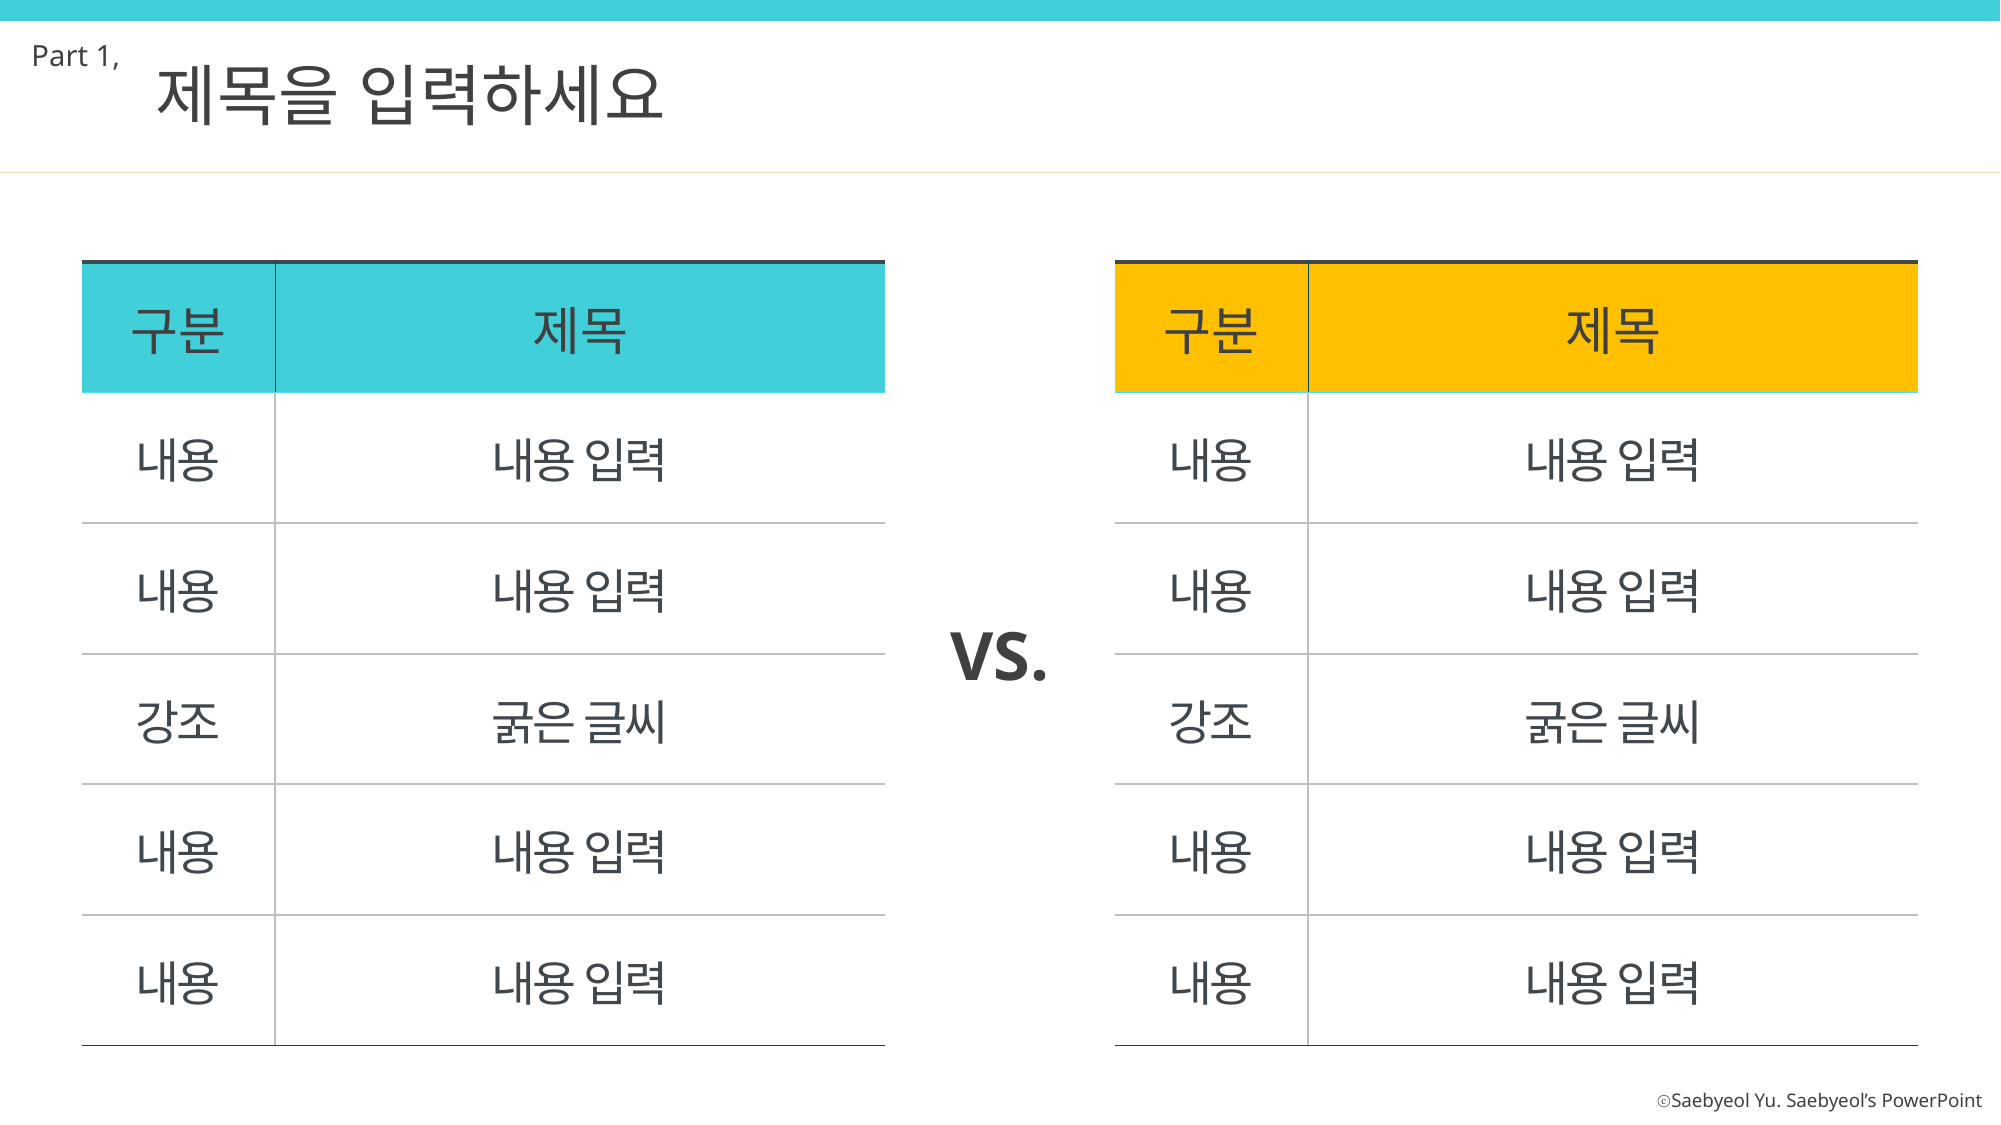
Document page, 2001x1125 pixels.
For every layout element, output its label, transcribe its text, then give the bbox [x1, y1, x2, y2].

table_cell 내용 [1115, 785, 1307, 914]
table_cell 내용 입력 [1309, 393, 1918, 522]
table_cell 강조 [1115, 655, 1307, 783]
table_header 제목 [1309, 264, 1918, 392]
table_cell 내용 [1115, 916, 1307, 1045]
table_cell 내용 [82, 916, 274, 1045]
text_box Part 1, [16, 29, 300, 80]
table_cell 내용 입력 [276, 916, 885, 1045]
text_box [0, 0, 2000, 22]
table_cell 내용 [82, 785, 274, 914]
text_box VS. [885, 605, 1115, 701]
table_cell 내용 입력 [276, 393, 885, 522]
table_cell 내용 입력 [1309, 916, 1918, 1045]
table_header 구분 [82, 264, 275, 392]
table_header 제목 [276, 264, 885, 392]
table_cell 강조 [82, 655, 274, 783]
table_cell 굵은 글씨 [276, 655, 885, 783]
table_cell 내용 입력 [1309, 785, 1918, 914]
table_cell 내용 입력 [1309, 524, 1918, 653]
table_cell 내용 입력 [276, 524, 885, 653]
table_cell 내용 입력 [276, 785, 885, 914]
table_cell 내용 [82, 524, 274, 653]
text_box 제목을 입력하세요 [140, 46, 682, 142]
table_cell 굵은 글씨 [1309, 655, 1918, 783]
table_cell 내용 [82, 393, 274, 522]
table_cell 내용 [1115, 524, 1307, 653]
table_cell 내용 [1115, 393, 1307, 522]
table_header 구분 [1115, 264, 1308, 392]
